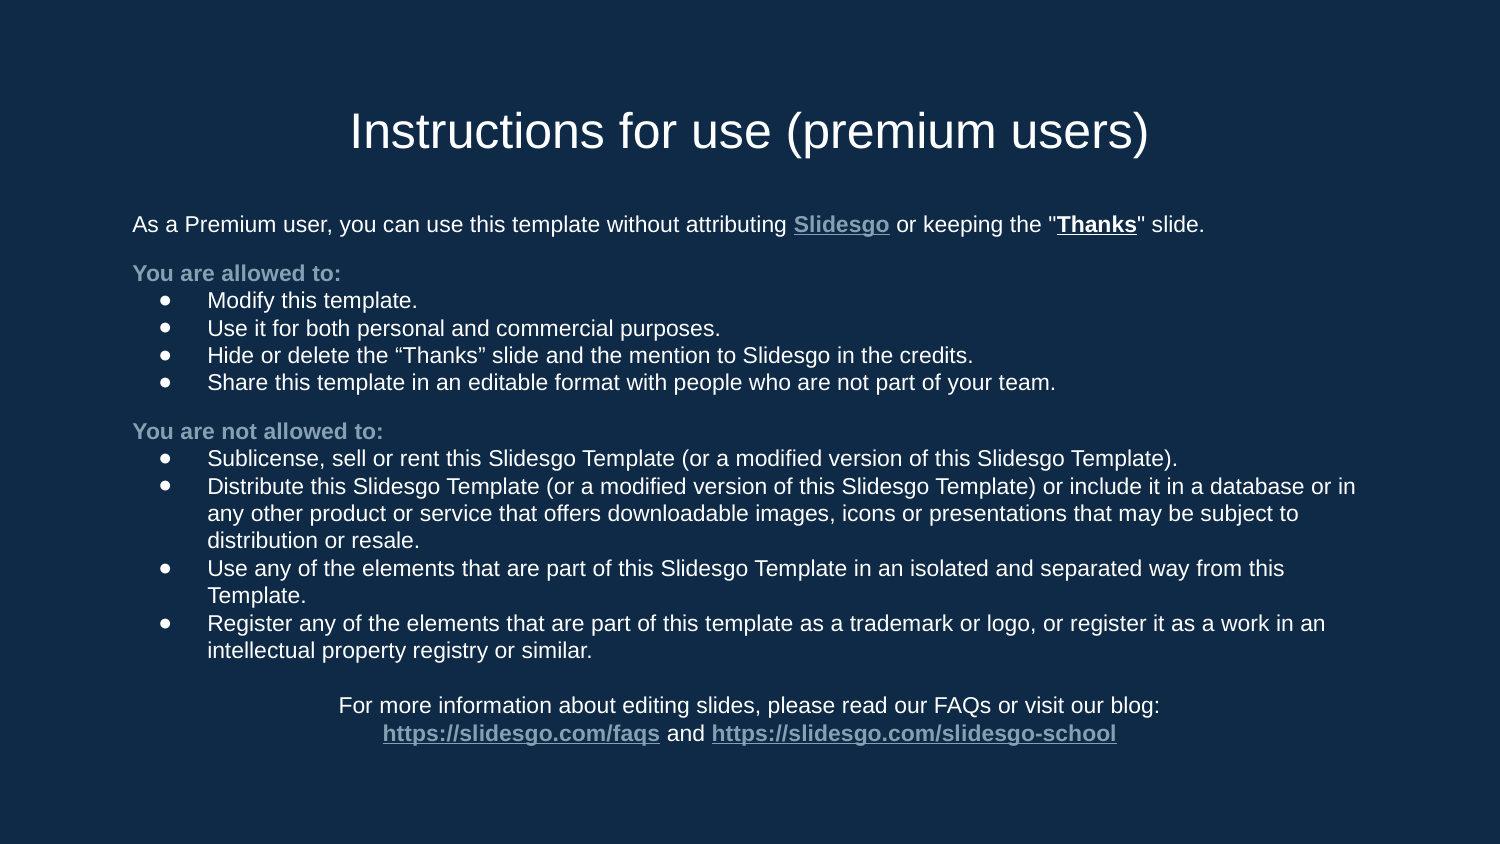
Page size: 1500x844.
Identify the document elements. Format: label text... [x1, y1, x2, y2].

text_box As a Premium user, you can use this template without attributing Slidesgo or keeping the "Thanks" slide. You are allowed to: Modify this template. Use it for both personal and commercial purposes. Hide or delete the “Thanks” slide and the mention to Slidesgo in the credits. Share this template in an editable format with people who are not part of your team. You are not allowed to: Sublicense, sell or rent this Slidesgo Template (or a modified version of this Slidesgo Template). Distribute this Slidesgo Template (or a modified version of this Slidesgo Template) or include it in a database or in any other product or service that offers downloadable images, icons or presentations that may be subject to distribution or resale. Use any of the elements that are part of this Slidesgo Template in an isolated and separated way from this Template. Register any of the elements that are part of this template as a trademark or logo, or register it as a work in an intellectual property registry or similar. For more information about editing slides, please read our FAQs or visit our blog: https://slidesgo.com/faqs and https://slidesgo.com/slidesgo-school [117, 194, 1383, 760]
title Instructions for use (premium users) [117, 83, 1383, 163]
